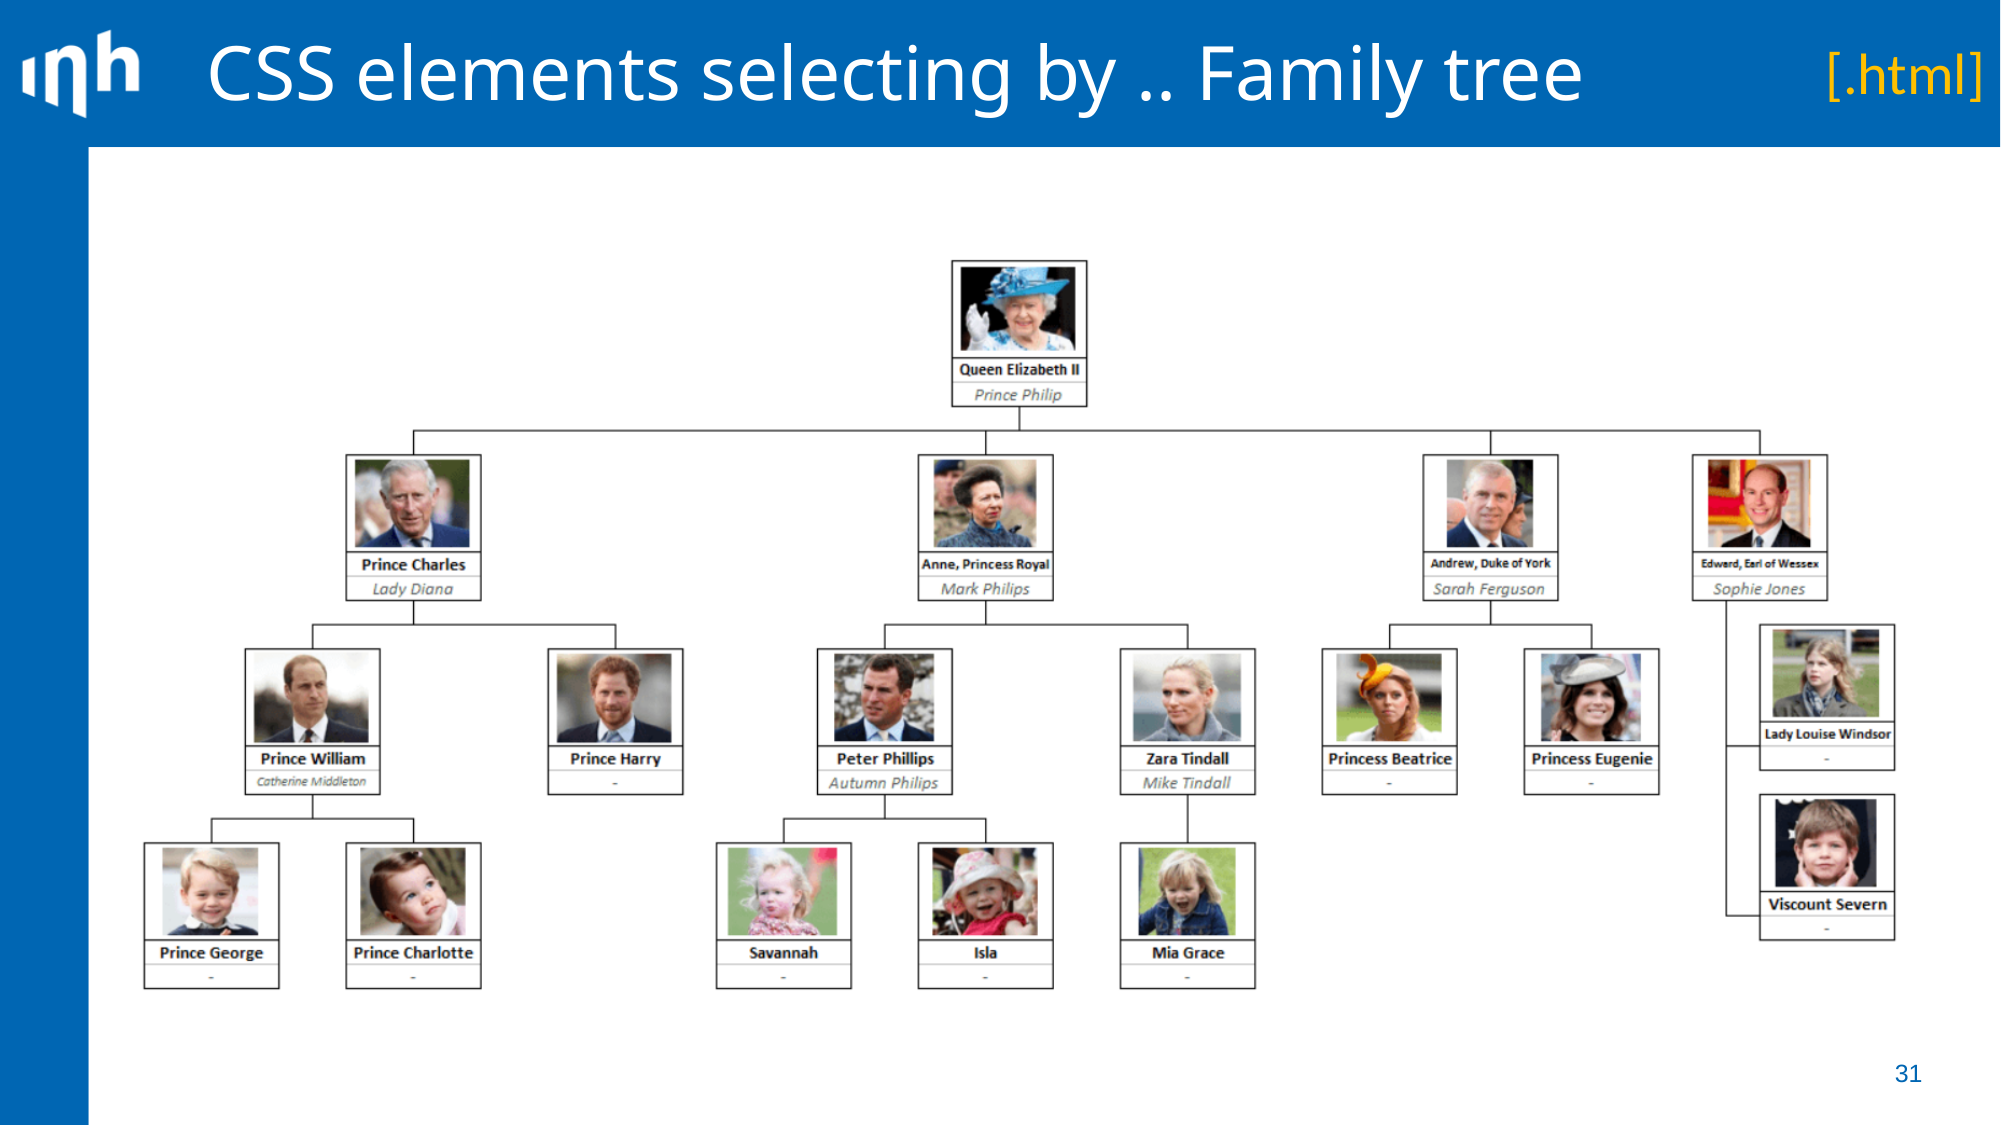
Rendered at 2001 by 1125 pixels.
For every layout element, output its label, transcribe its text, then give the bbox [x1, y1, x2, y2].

text_box 31 [1782, 1042, 1938, 1103]
text_box CSS elements selecting by .. Family tree [191, 18, 1691, 125]
text_box [.html] [1537, 28, 2000, 114]
picture [0, 0, 2001, 1125]
